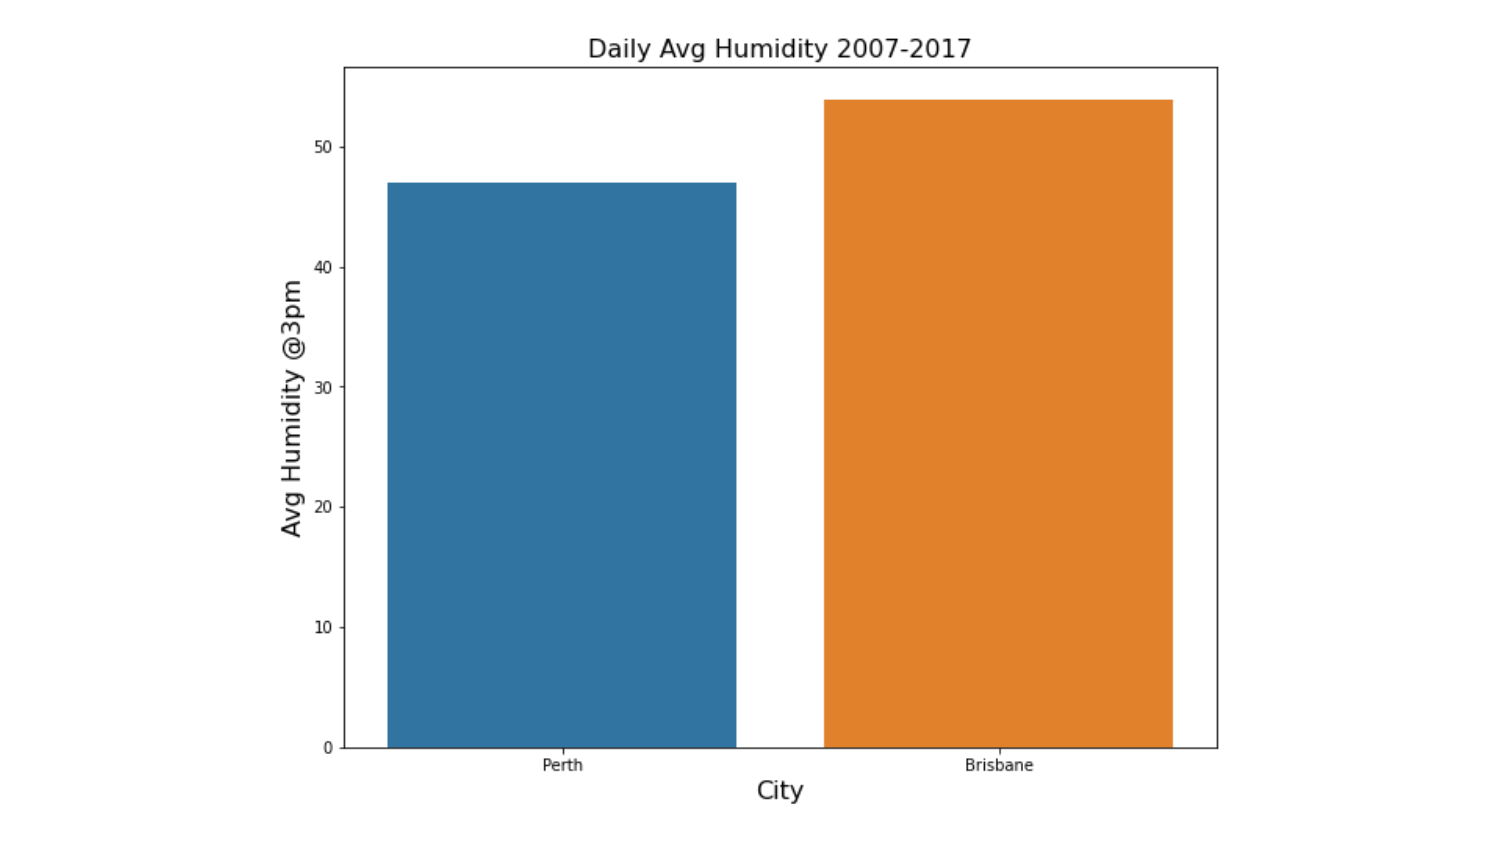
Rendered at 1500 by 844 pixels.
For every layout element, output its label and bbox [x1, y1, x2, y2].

picture [272, 28, 1228, 816]
